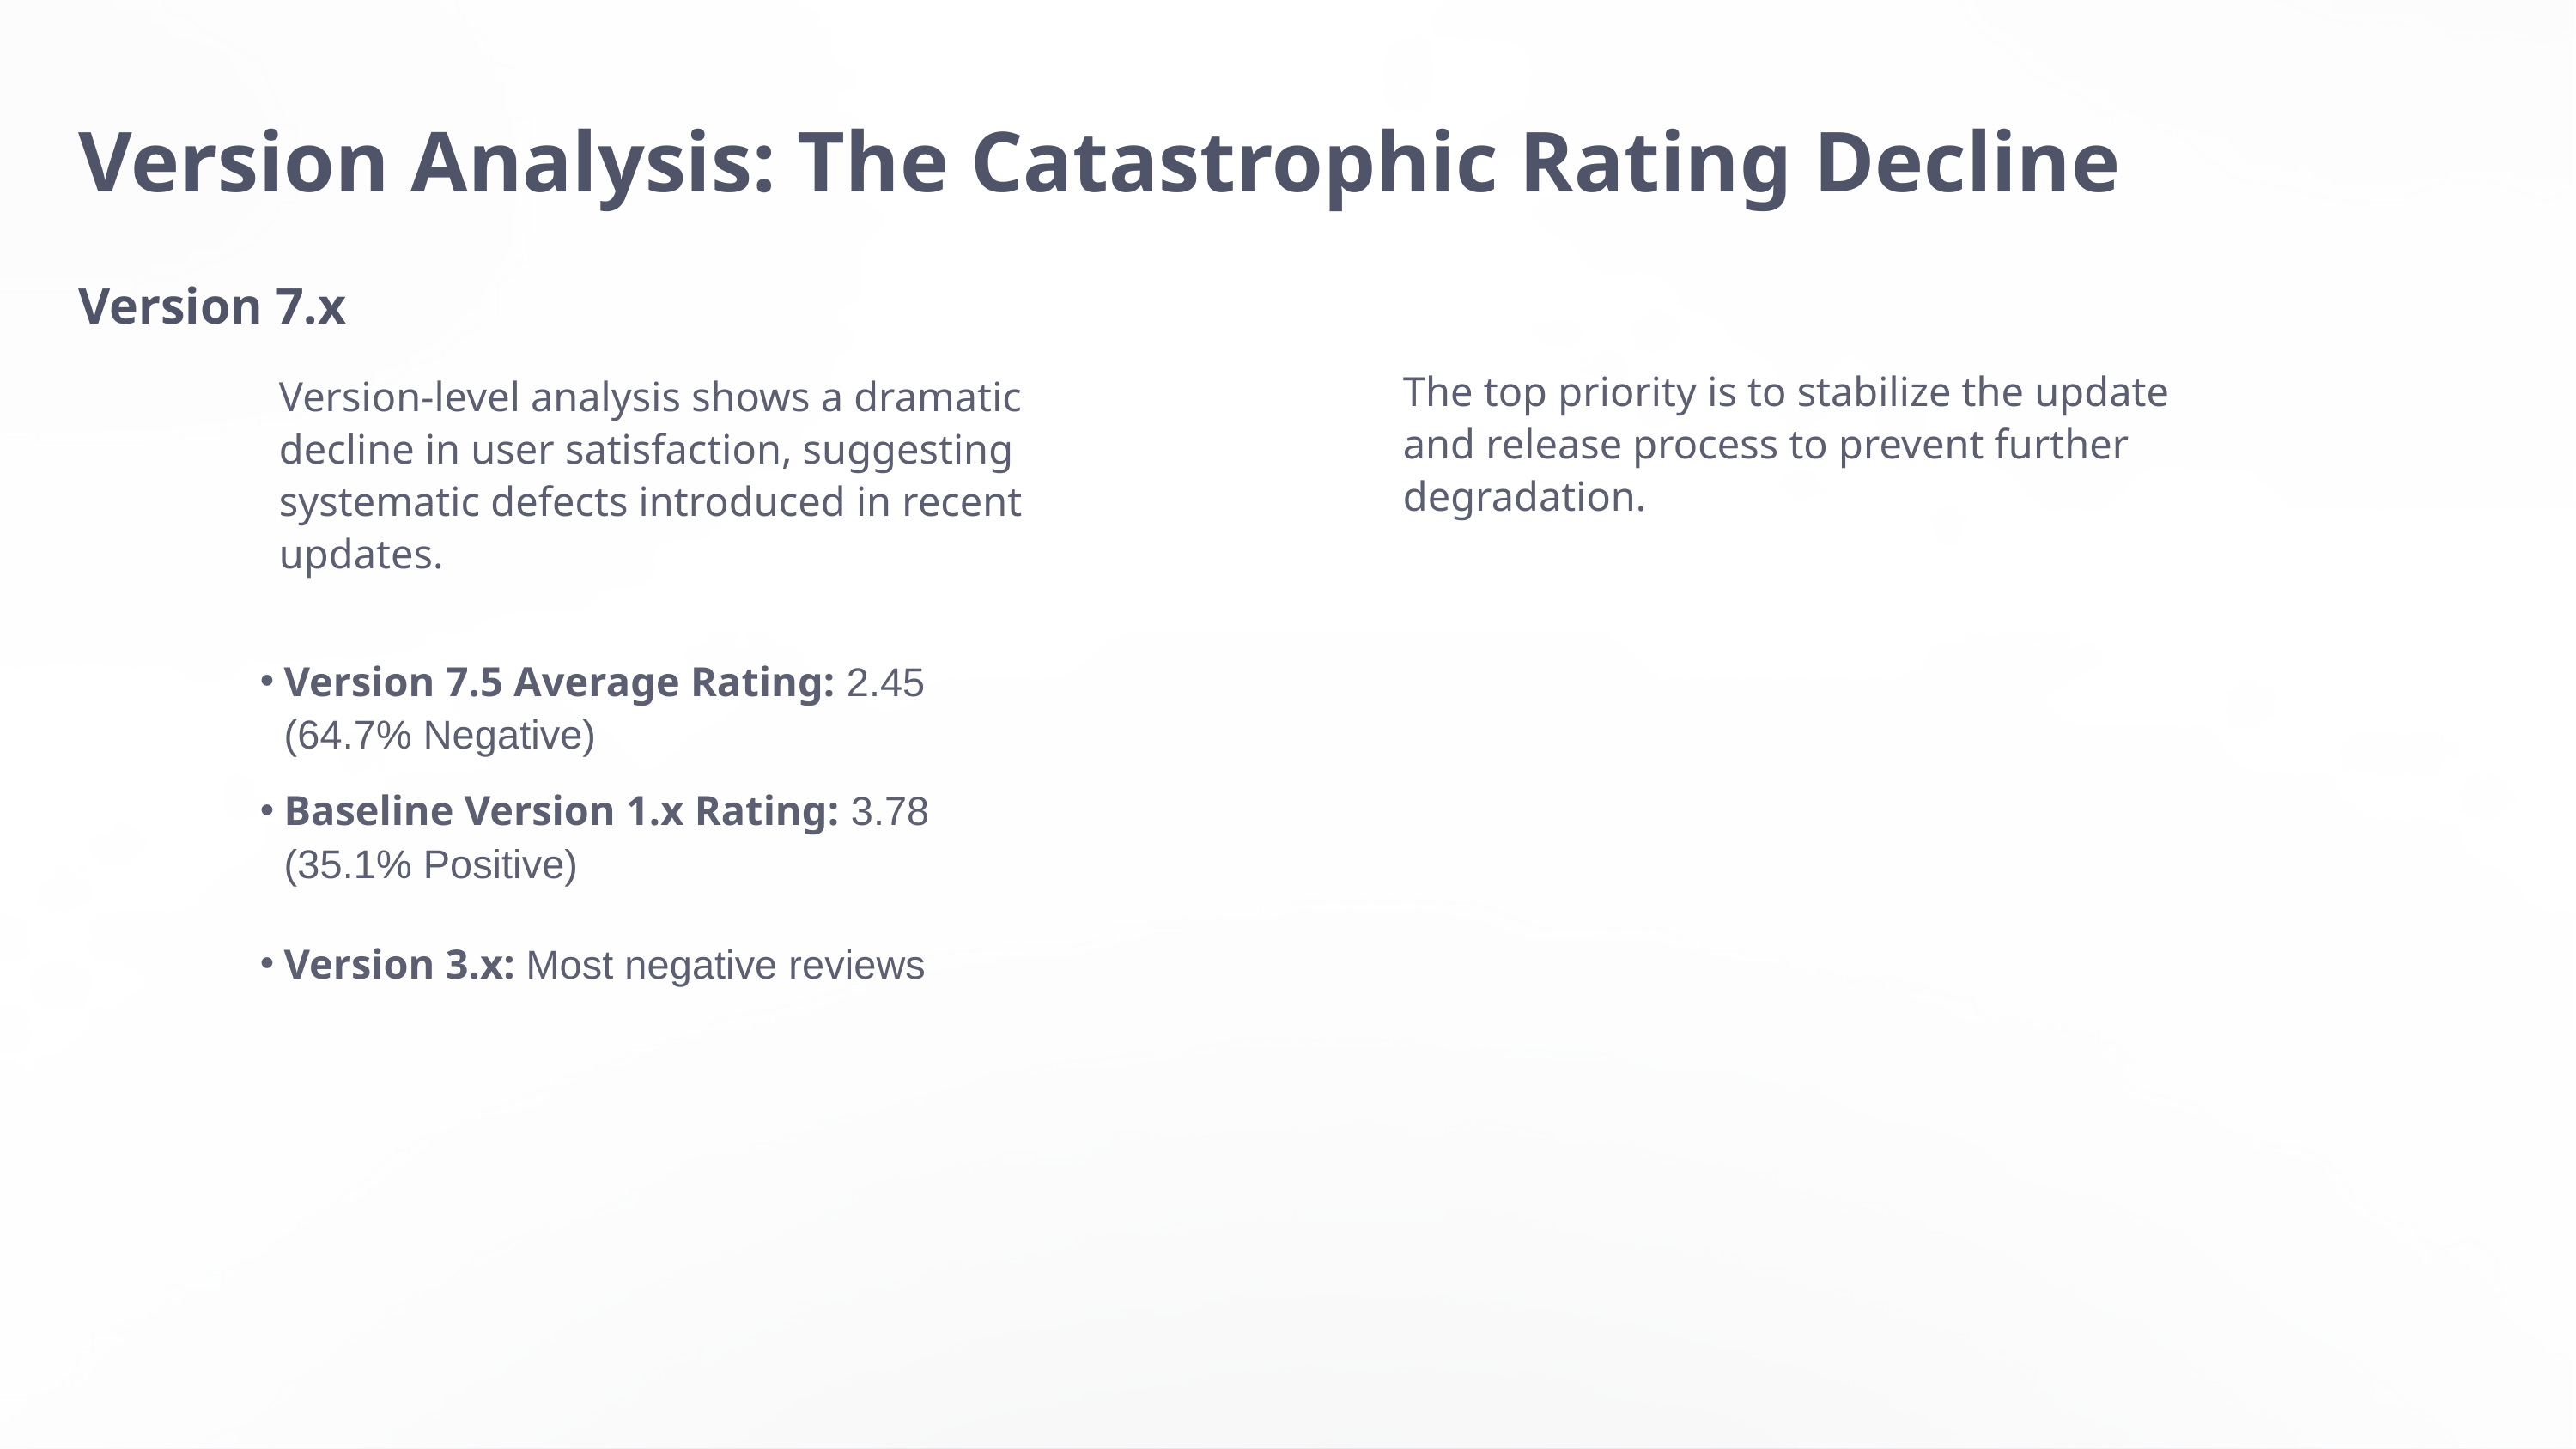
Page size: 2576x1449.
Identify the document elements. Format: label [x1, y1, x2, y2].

text_box [0, 0, 2576, 1449]
